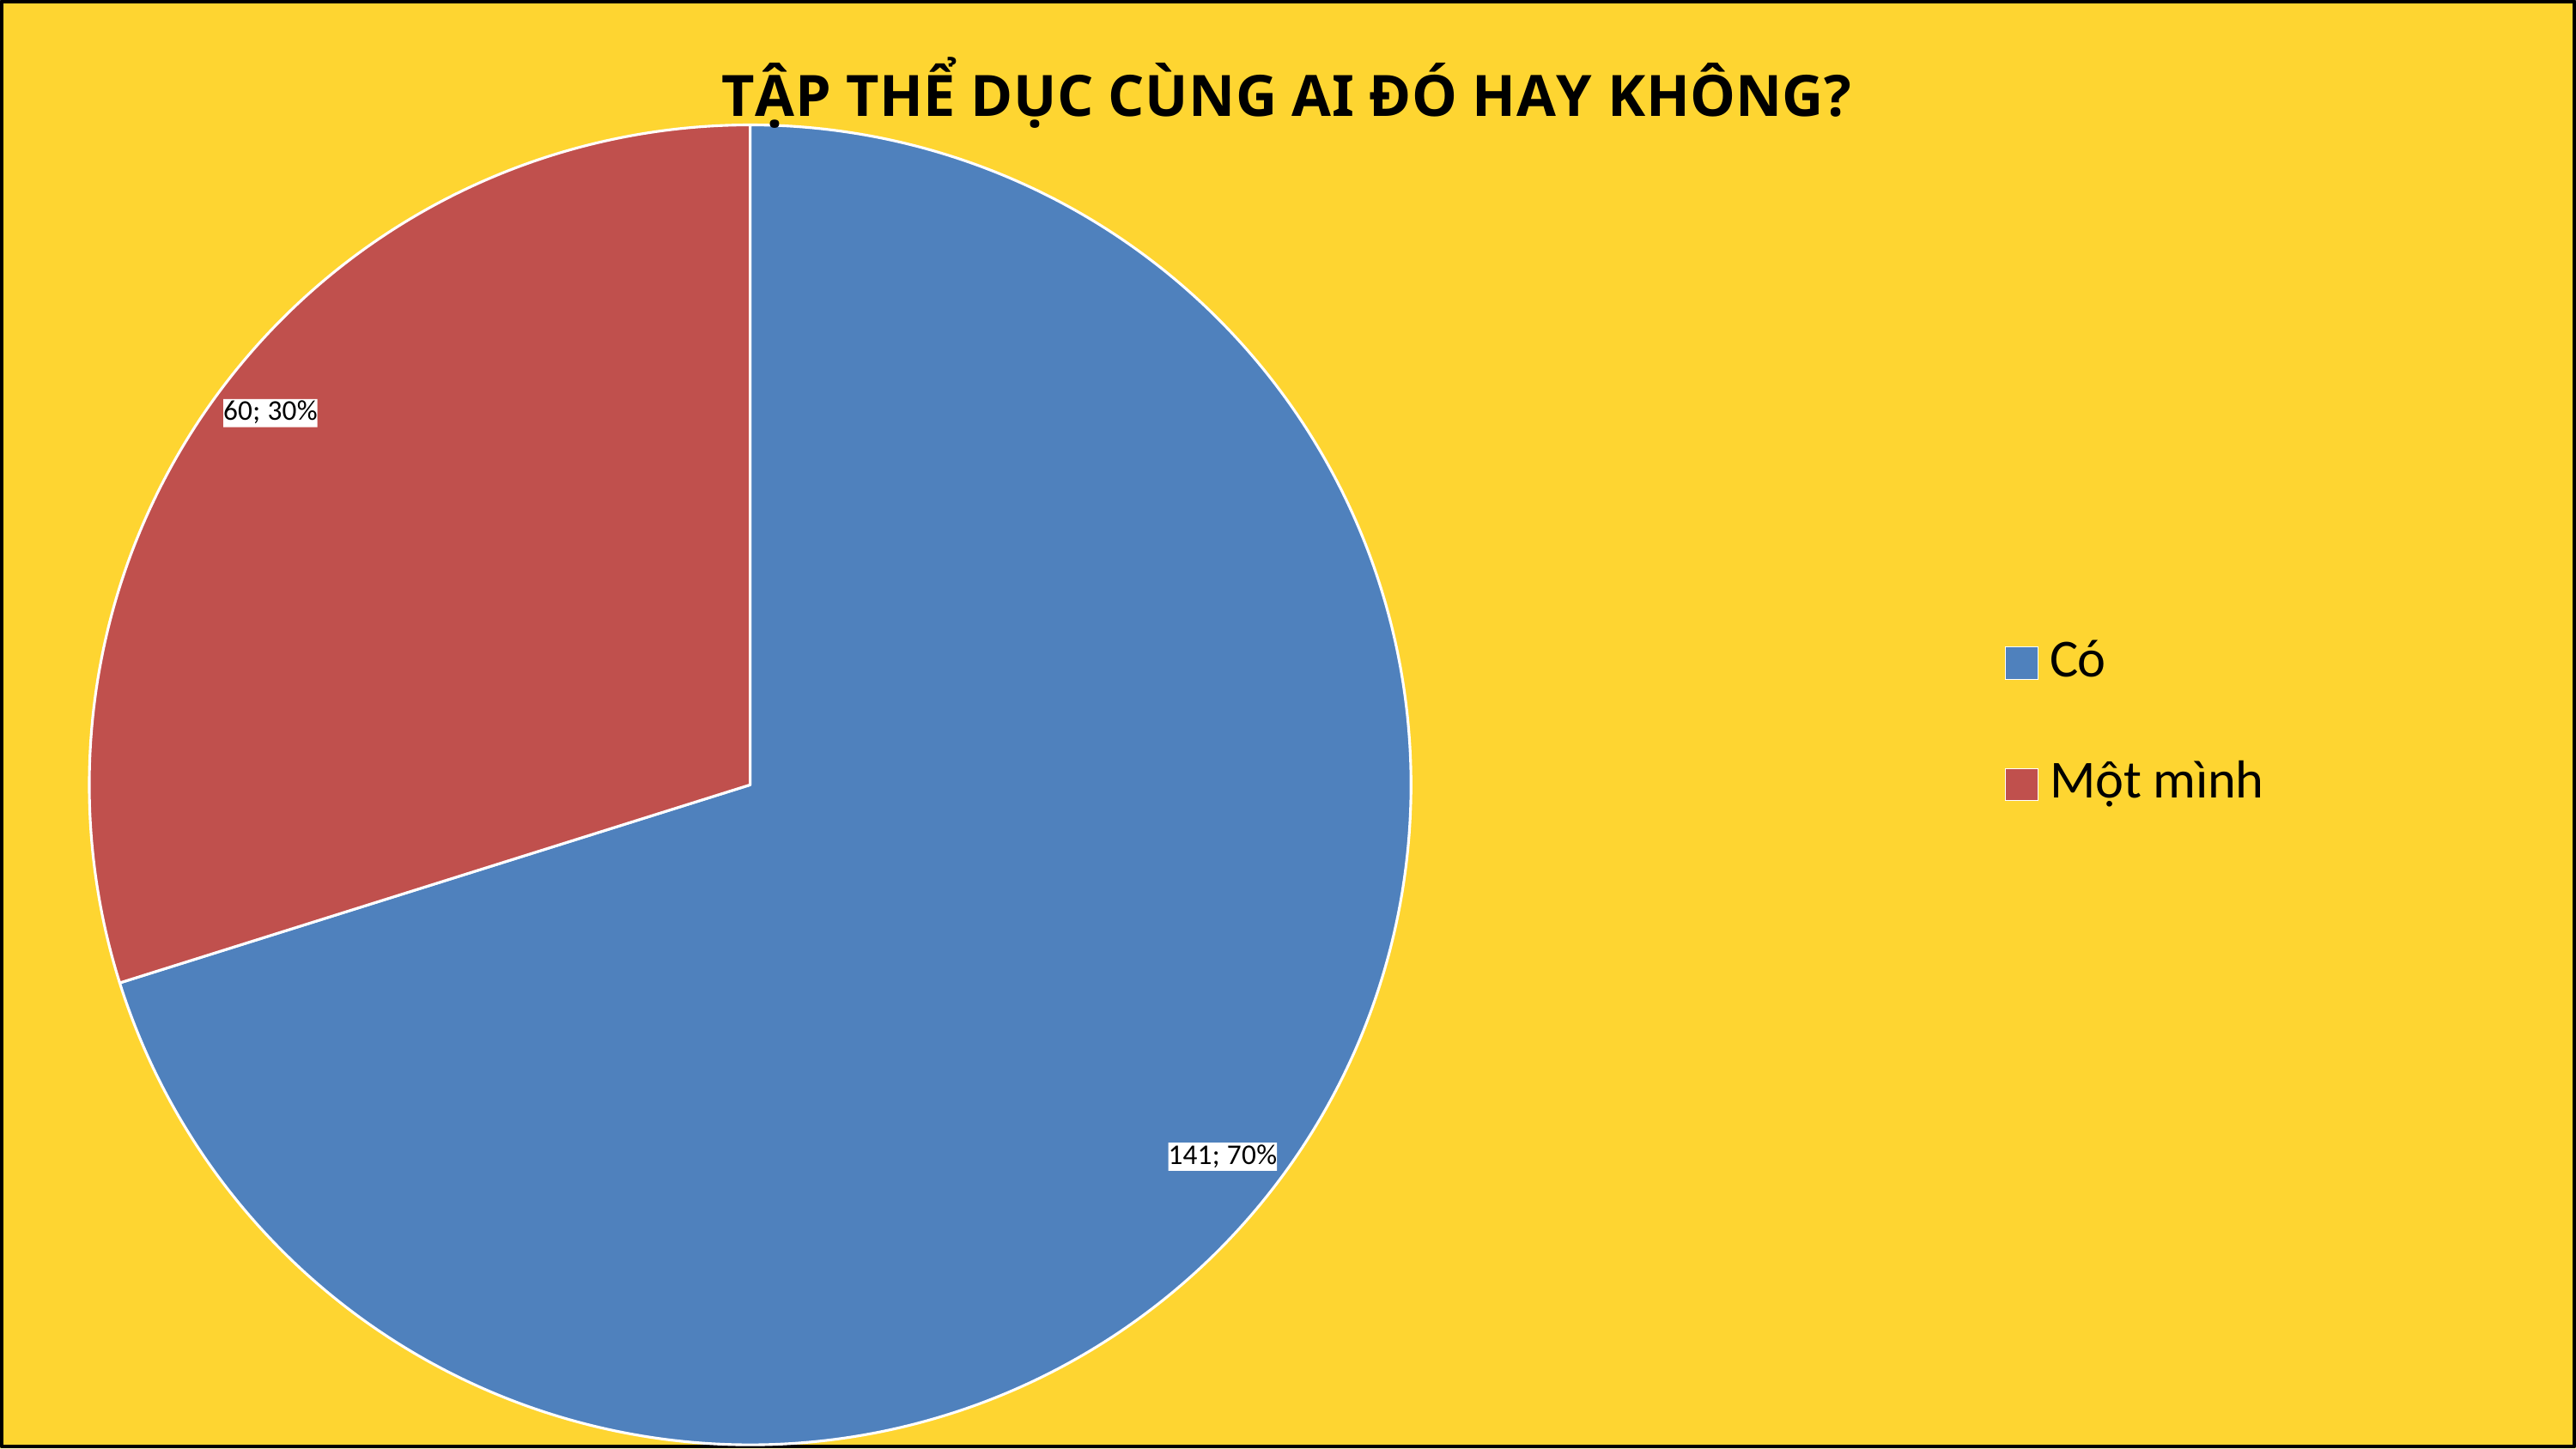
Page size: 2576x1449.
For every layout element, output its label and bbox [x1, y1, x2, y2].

chart [0, 0, 2576, 1449]
